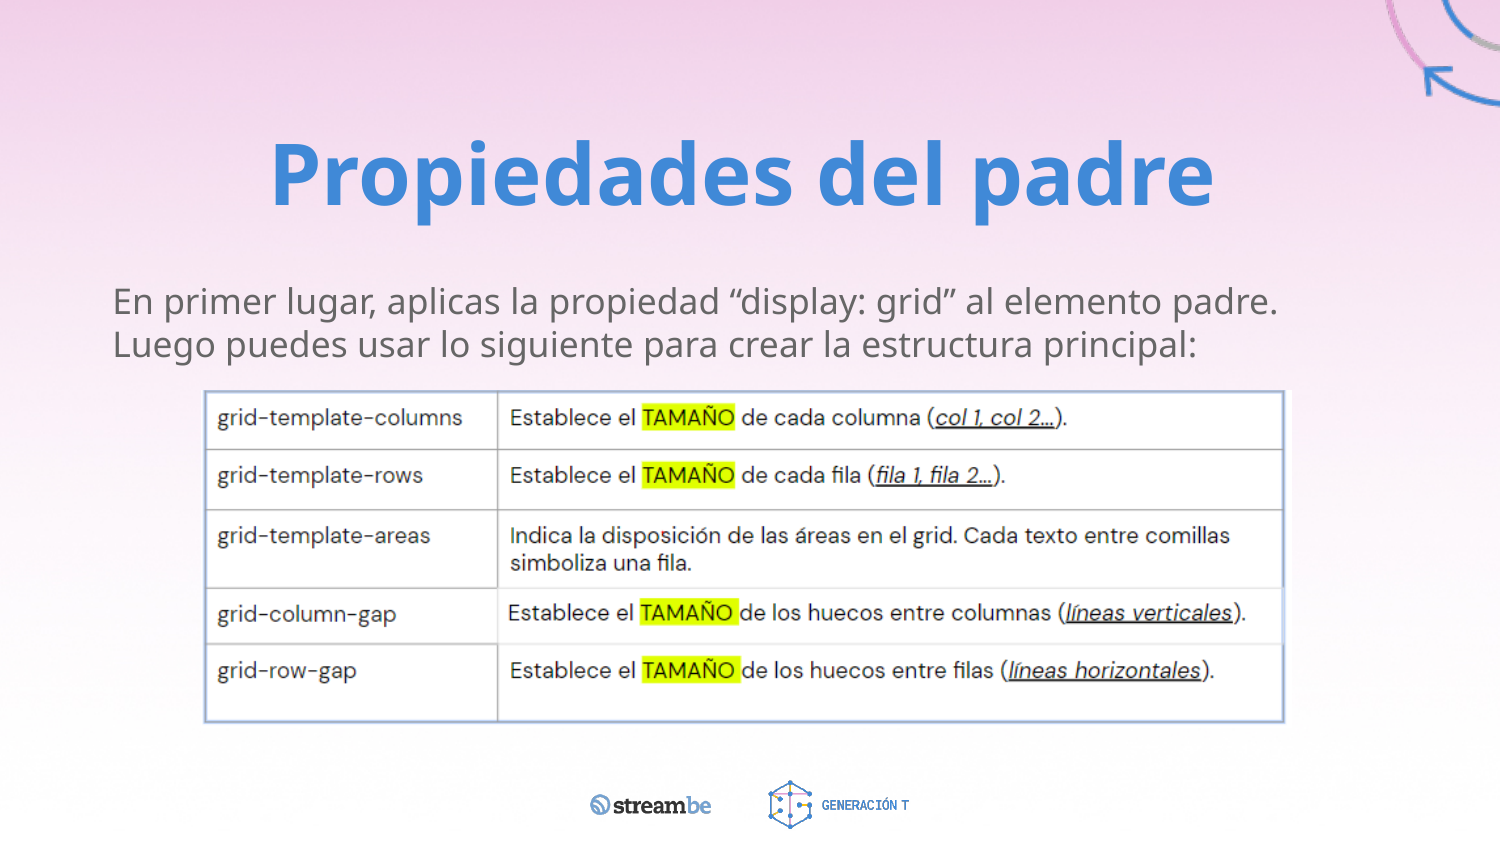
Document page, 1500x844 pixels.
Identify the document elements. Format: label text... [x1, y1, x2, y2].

text_box En primer lugar, aplicas la propiedad “display: grid” al elemento padre. Luego puedes usar lo siguiente para crear la estructura principal: [97, 271, 1313, 461]
picture [0, 0, 1500, 844]
title Propiedades del padre [180, 18, 1306, 230]
